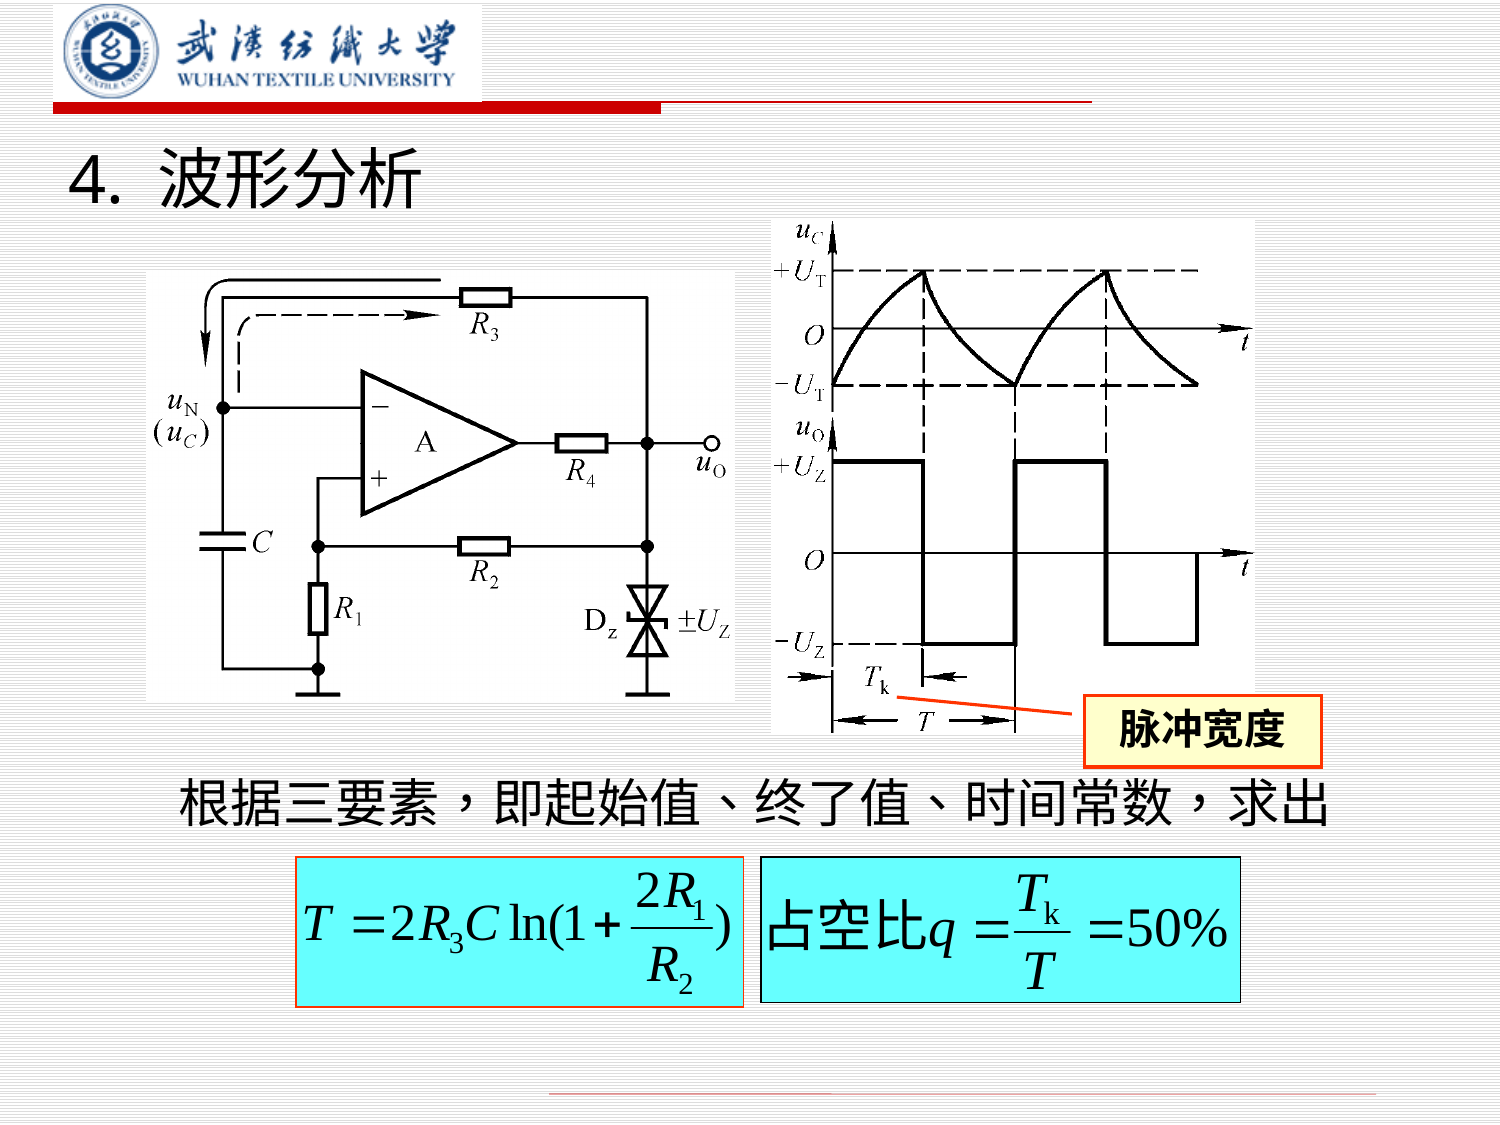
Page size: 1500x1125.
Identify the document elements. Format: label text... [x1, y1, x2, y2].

picture [771, 220, 1255, 733]
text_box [761, 857, 1240, 1003]
text_box 脉冲宽度 [1084, 695, 1322, 767]
title 4. 波形分析 [52, 148, 616, 225]
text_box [296, 857, 743, 1007]
picture [53, 4, 482, 102]
text_box [174, 124, 663, 200]
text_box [171, 769, 1335, 841]
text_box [146, 269, 735, 703]
